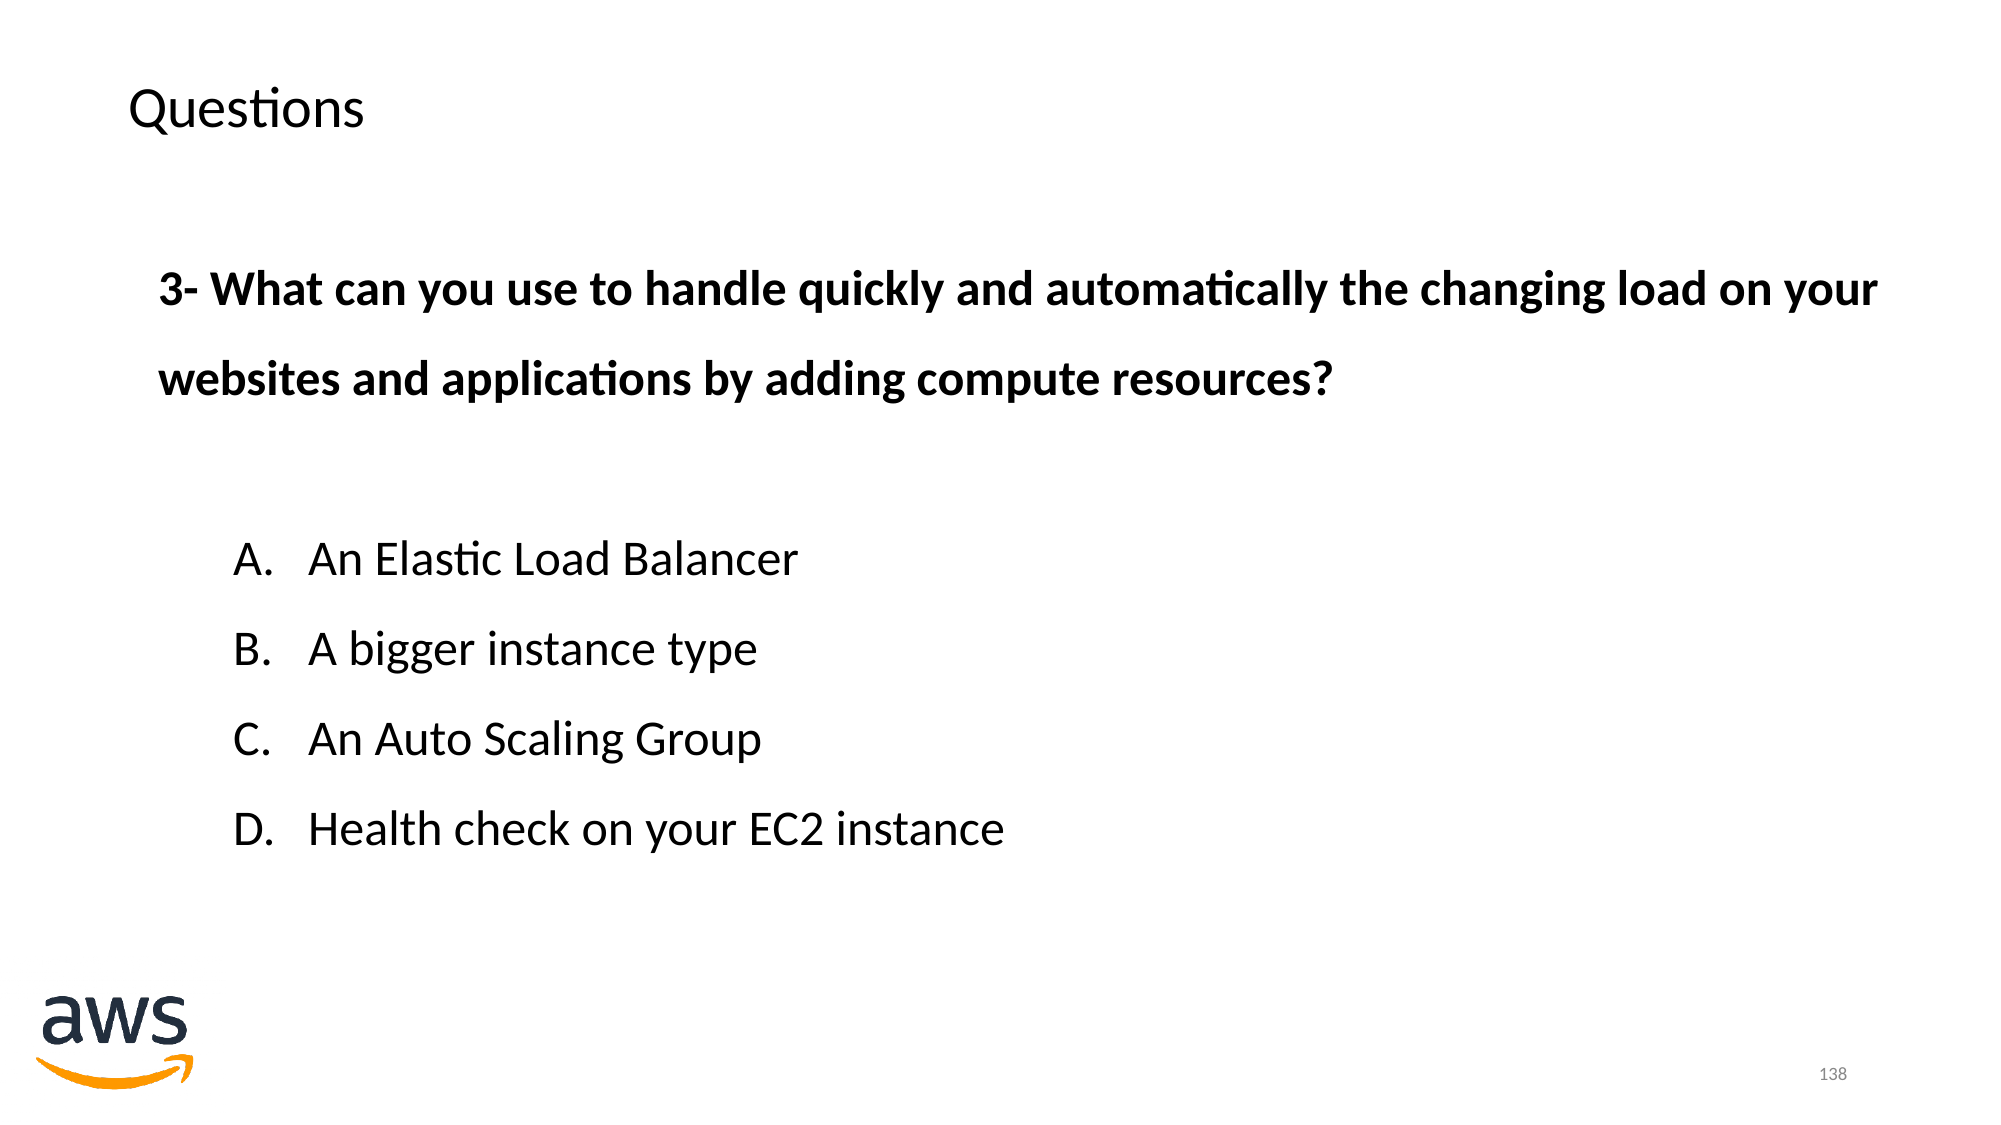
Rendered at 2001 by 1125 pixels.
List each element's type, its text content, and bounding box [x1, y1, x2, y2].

title Questions [113, 0, 1495, 218]
slide_number ‹#› [1412, 1042, 1863, 1103]
text_box 3- What can you use to handle quickly and automatically the changing load on your websites and applications by adding compute resources? An Elastic Load Balancer A bigger instance type An Auto Scaling Group Health check on your EC2 instance [143, 217, 1925, 863]
picture [0, 956, 227, 1125]
